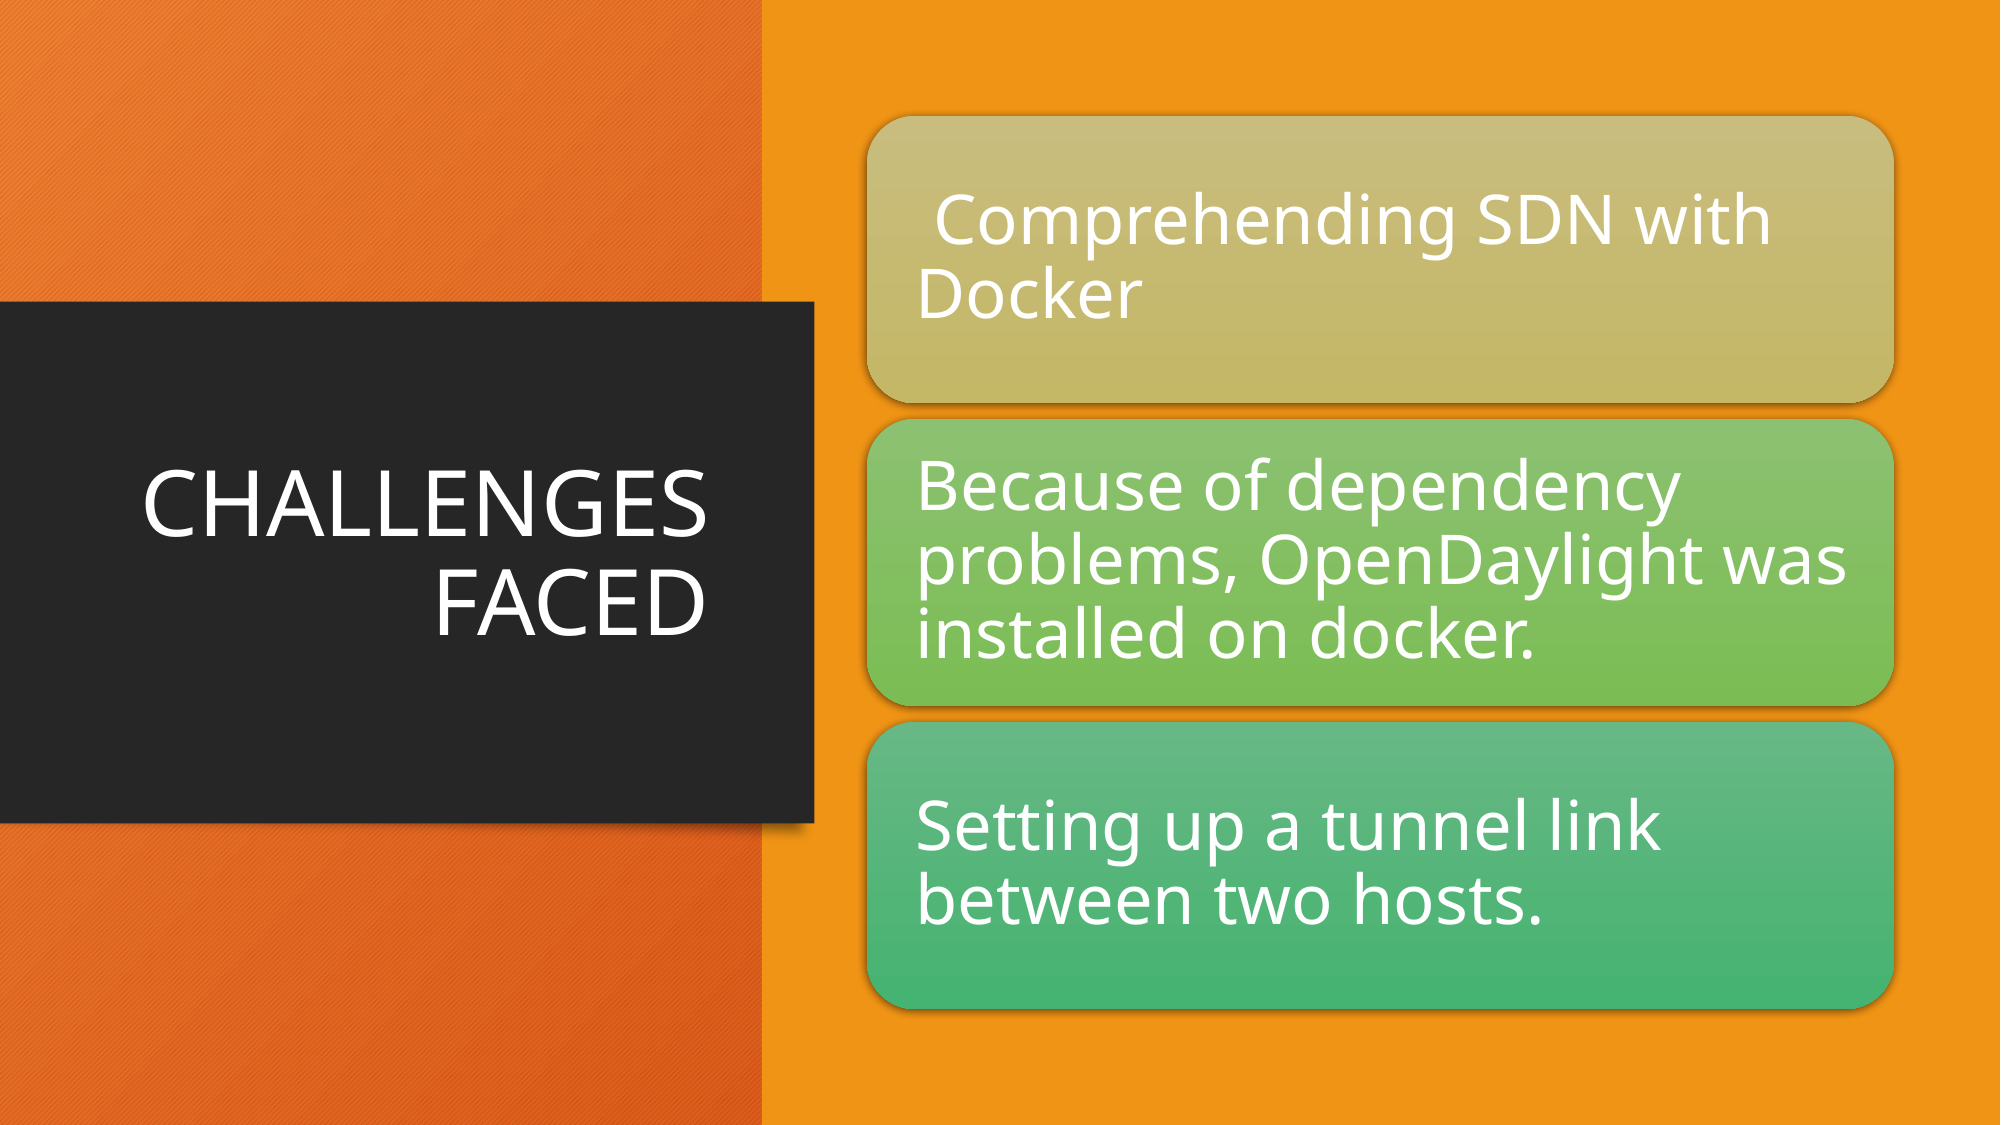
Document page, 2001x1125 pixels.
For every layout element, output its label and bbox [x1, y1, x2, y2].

list [866, 104, 1895, 1021]
picture [0, 0, 2000, 1125]
